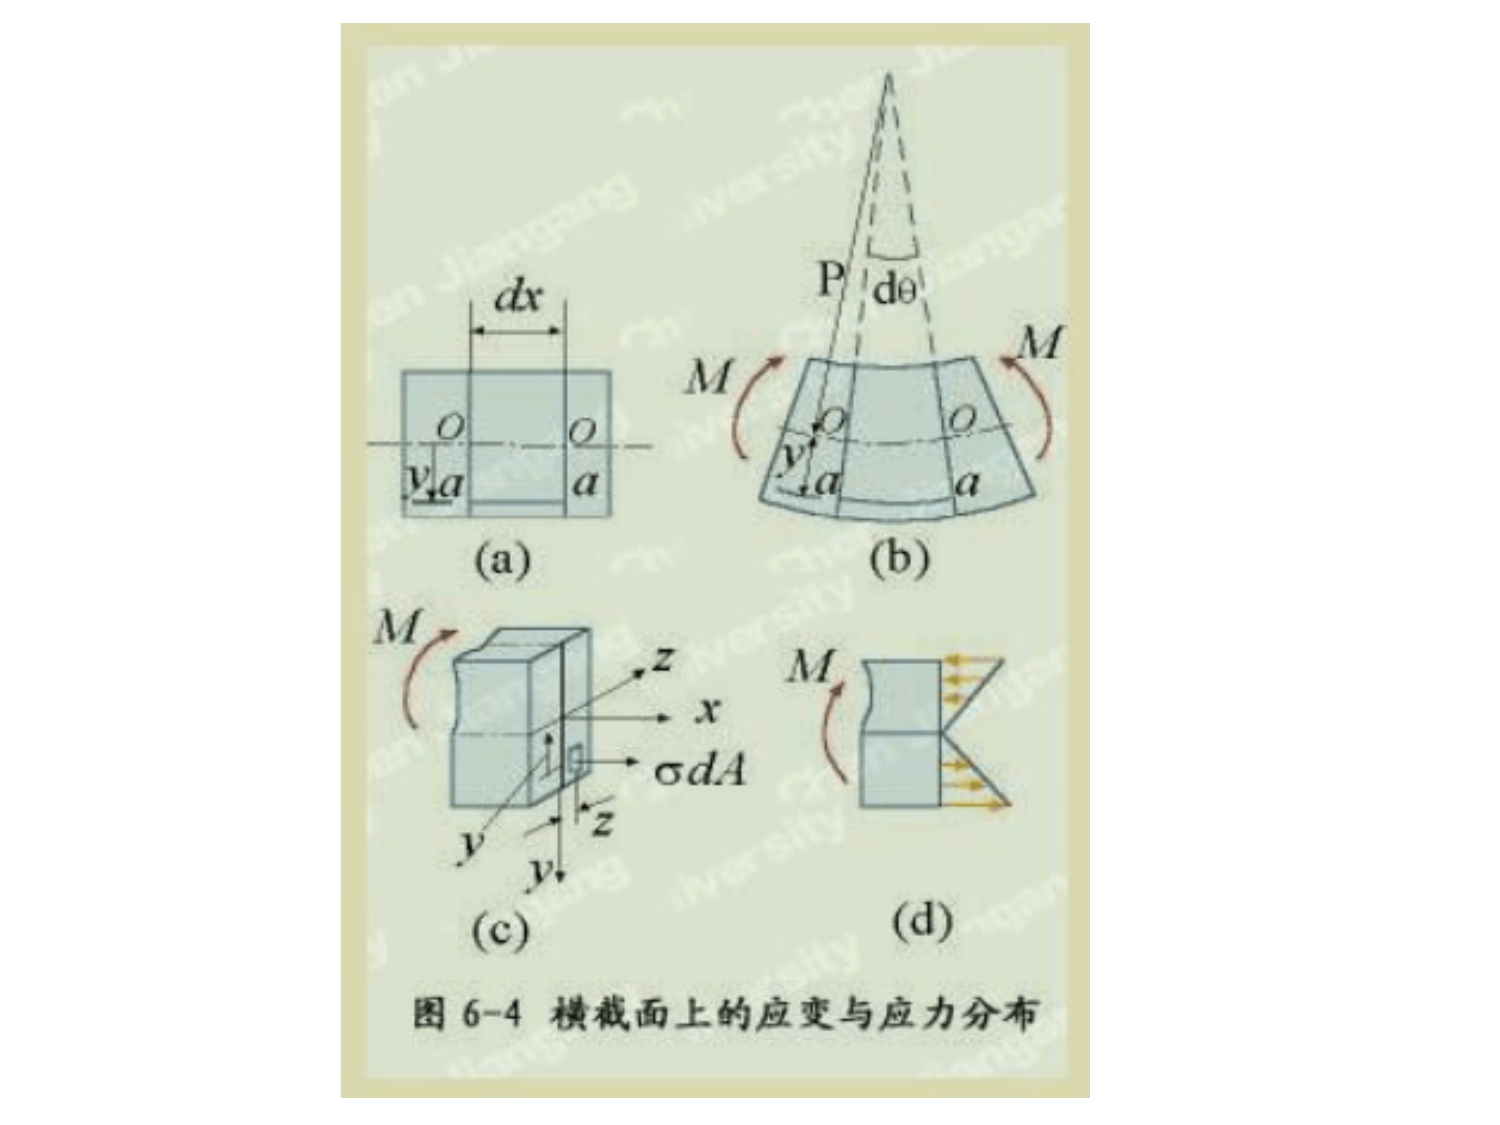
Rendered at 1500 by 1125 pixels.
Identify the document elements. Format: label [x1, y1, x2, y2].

picture [339, 23, 1091, 1098]
